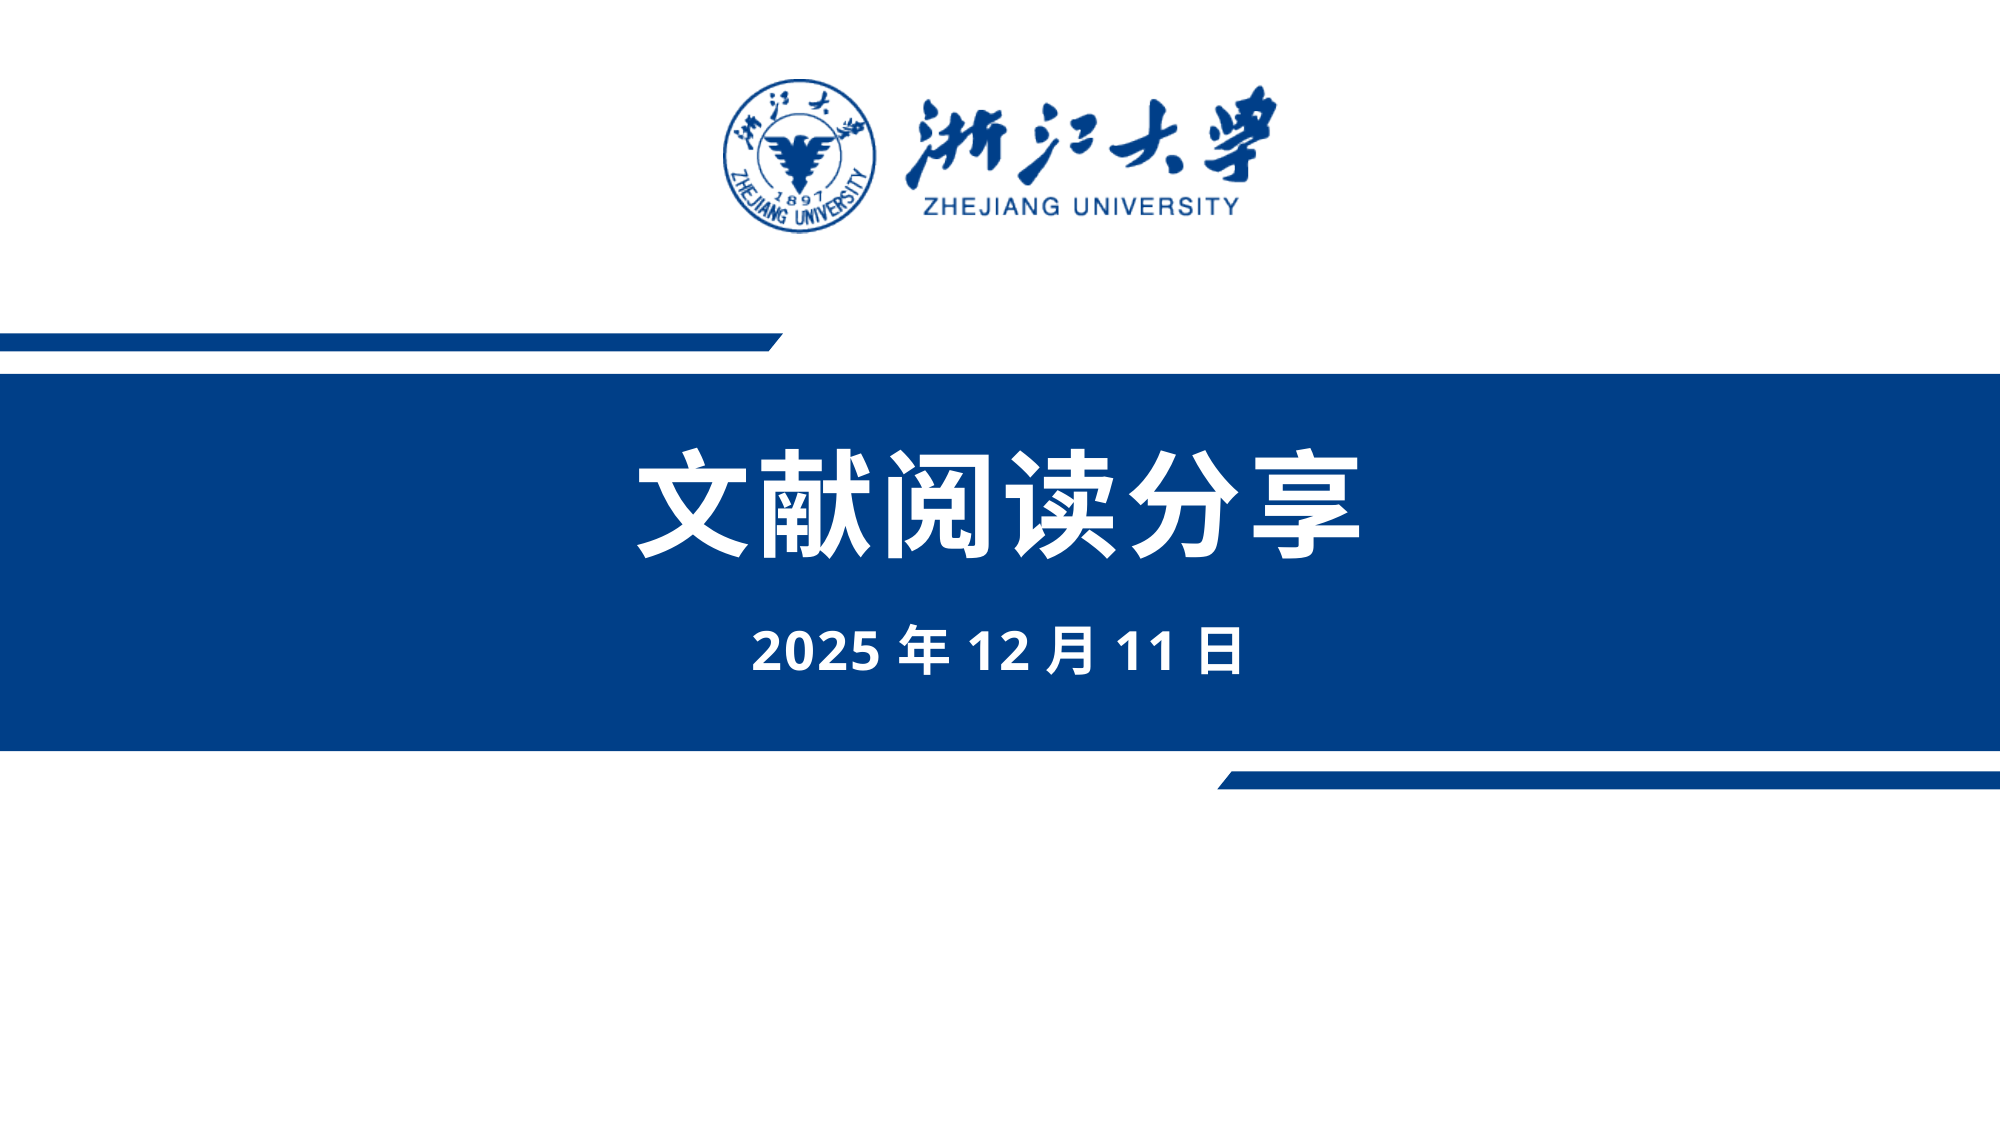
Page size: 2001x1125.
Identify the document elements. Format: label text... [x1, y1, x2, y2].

text_box 文献阅读分享 [619, 424, 1381, 580]
text_box [0, 373, 2000, 609]
text_box [0, 690, 2000, 752]
text_box [1215, 770, 2000, 791]
text_box [0, 332, 786, 353]
text_box 2025年12月11日 [0, 609, 2000, 690]
picture [722, 79, 1278, 234]
